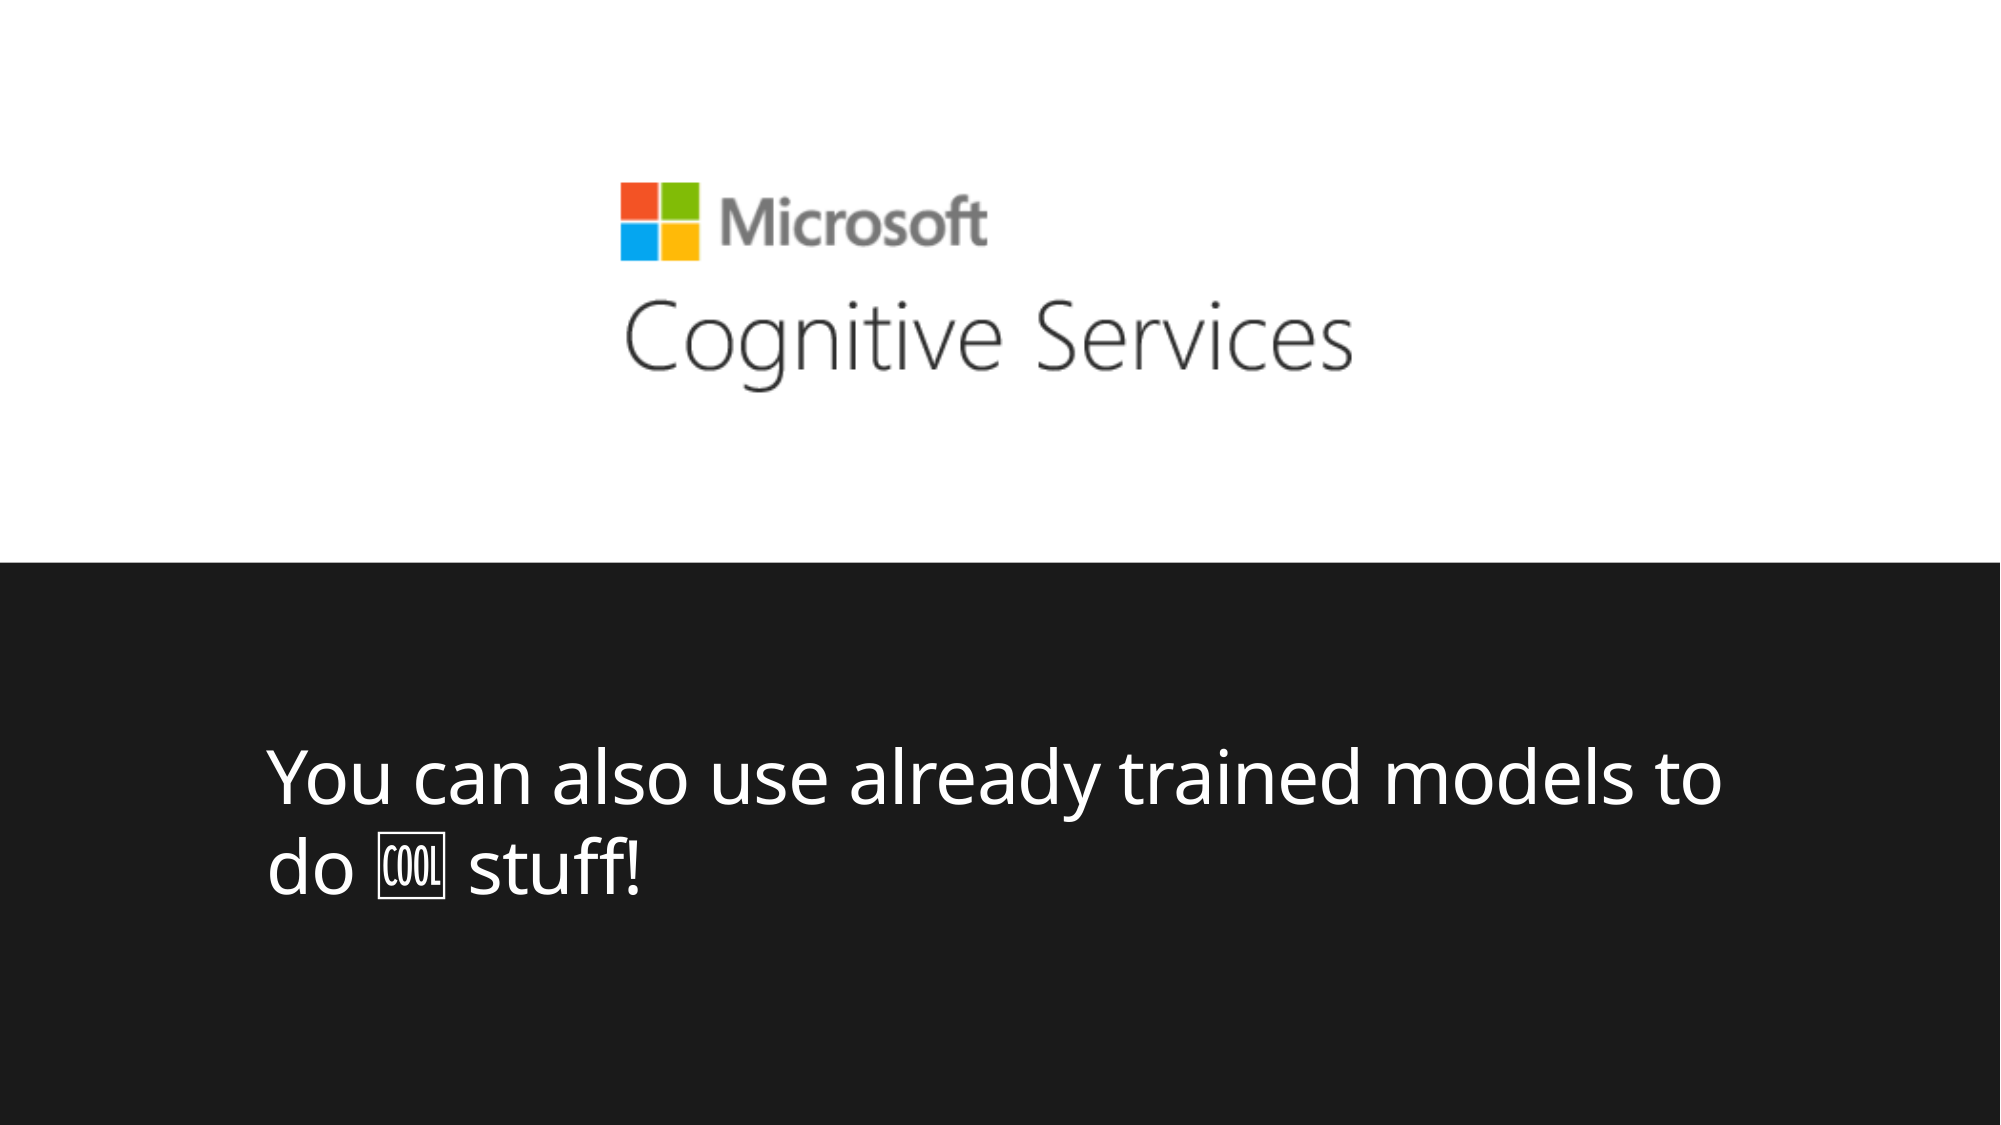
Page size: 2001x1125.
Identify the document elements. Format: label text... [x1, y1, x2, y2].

text_box [0, 562, 2000, 1125]
title You can also use already trained models to do 🆒 stuff! [266, 729, 1734, 912]
picture [566, 142, 1434, 430]
